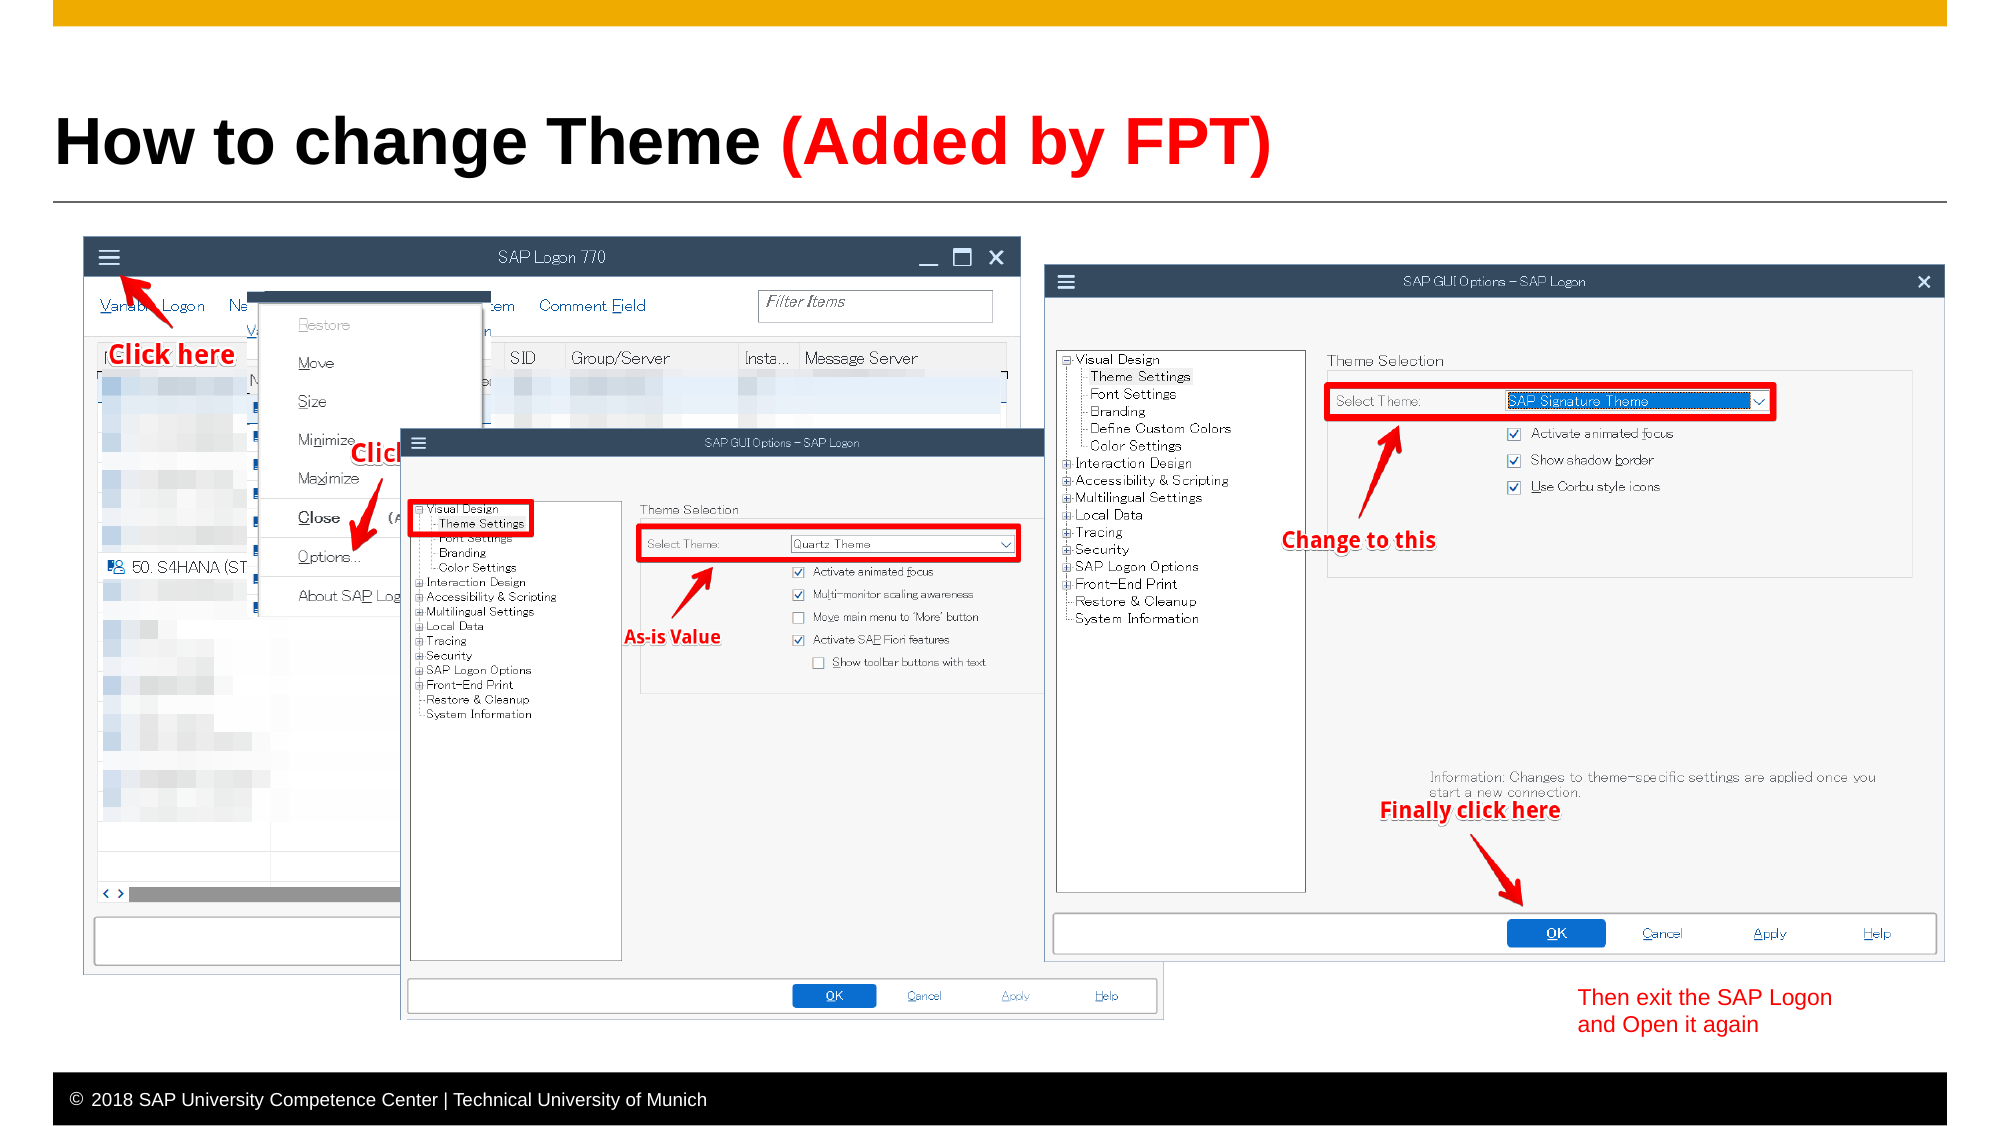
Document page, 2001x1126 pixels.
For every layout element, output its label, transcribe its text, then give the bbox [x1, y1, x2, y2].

text_box Then exit the SAP Logon and Open it again [1562, 975, 1863, 1045]
picture [83, 236, 1945, 1020]
title How to change Theme (Added by FPT) [34, 54, 1798, 221]
